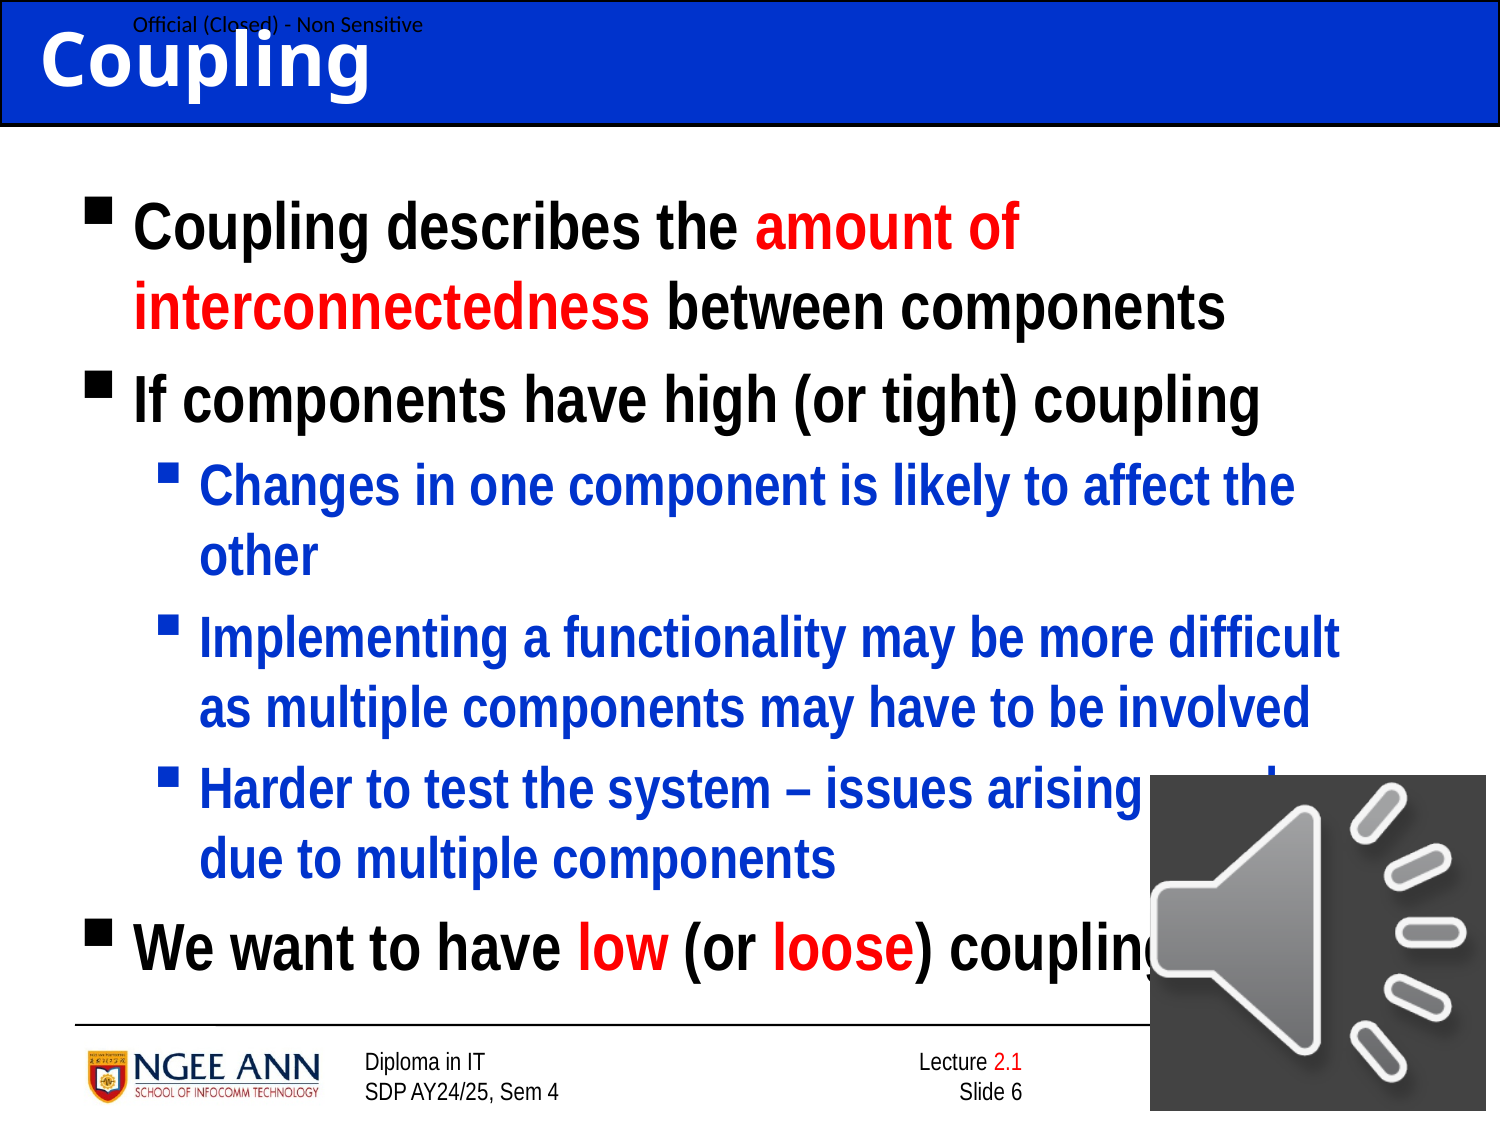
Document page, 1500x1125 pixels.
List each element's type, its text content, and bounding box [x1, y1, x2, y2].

slide_number Lecture 2.1 Slide 6 [724, 1049, 1038, 1113]
title Coupling [23, 0, 1500, 115]
picture [1148, 773, 1487, 1112]
picture [62, 1028, 344, 1125]
list Coupling describes the amount of interconnectedness between components If components have high (or tight) coupling Changes in one component is likely to affect the other Implementing a functionality may be more difficult as multiple components may have to be involved Harder to test the system – issues arising may be due to multiple components We want to have low (or loose) coupling [62, 174, 1401, 1026]
